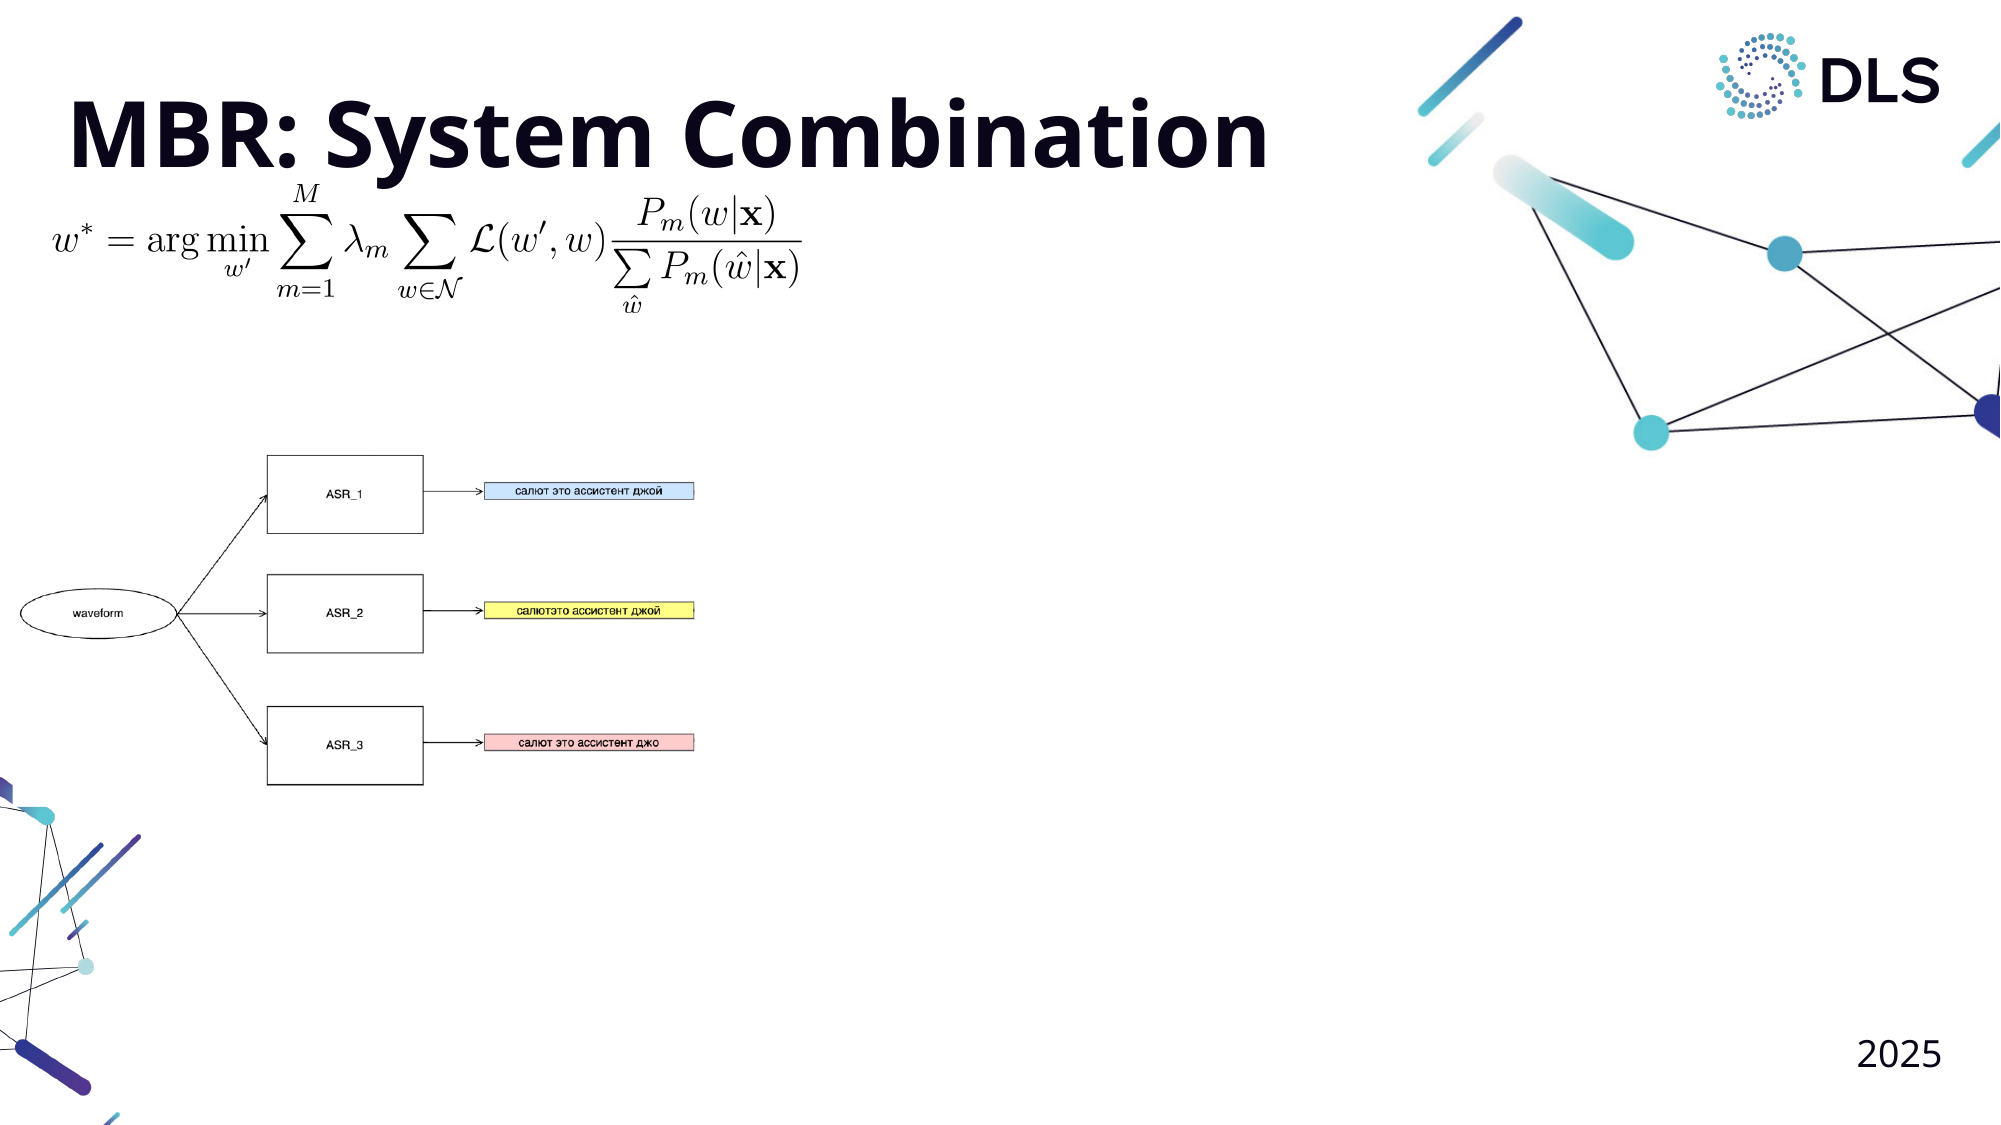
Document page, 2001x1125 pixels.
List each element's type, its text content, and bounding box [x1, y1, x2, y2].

picture [0, 0, 2000, 1125]
list 2025 [1745, 1022, 1958, 1079]
title MBR: System Combination [51, 72, 1449, 167]
